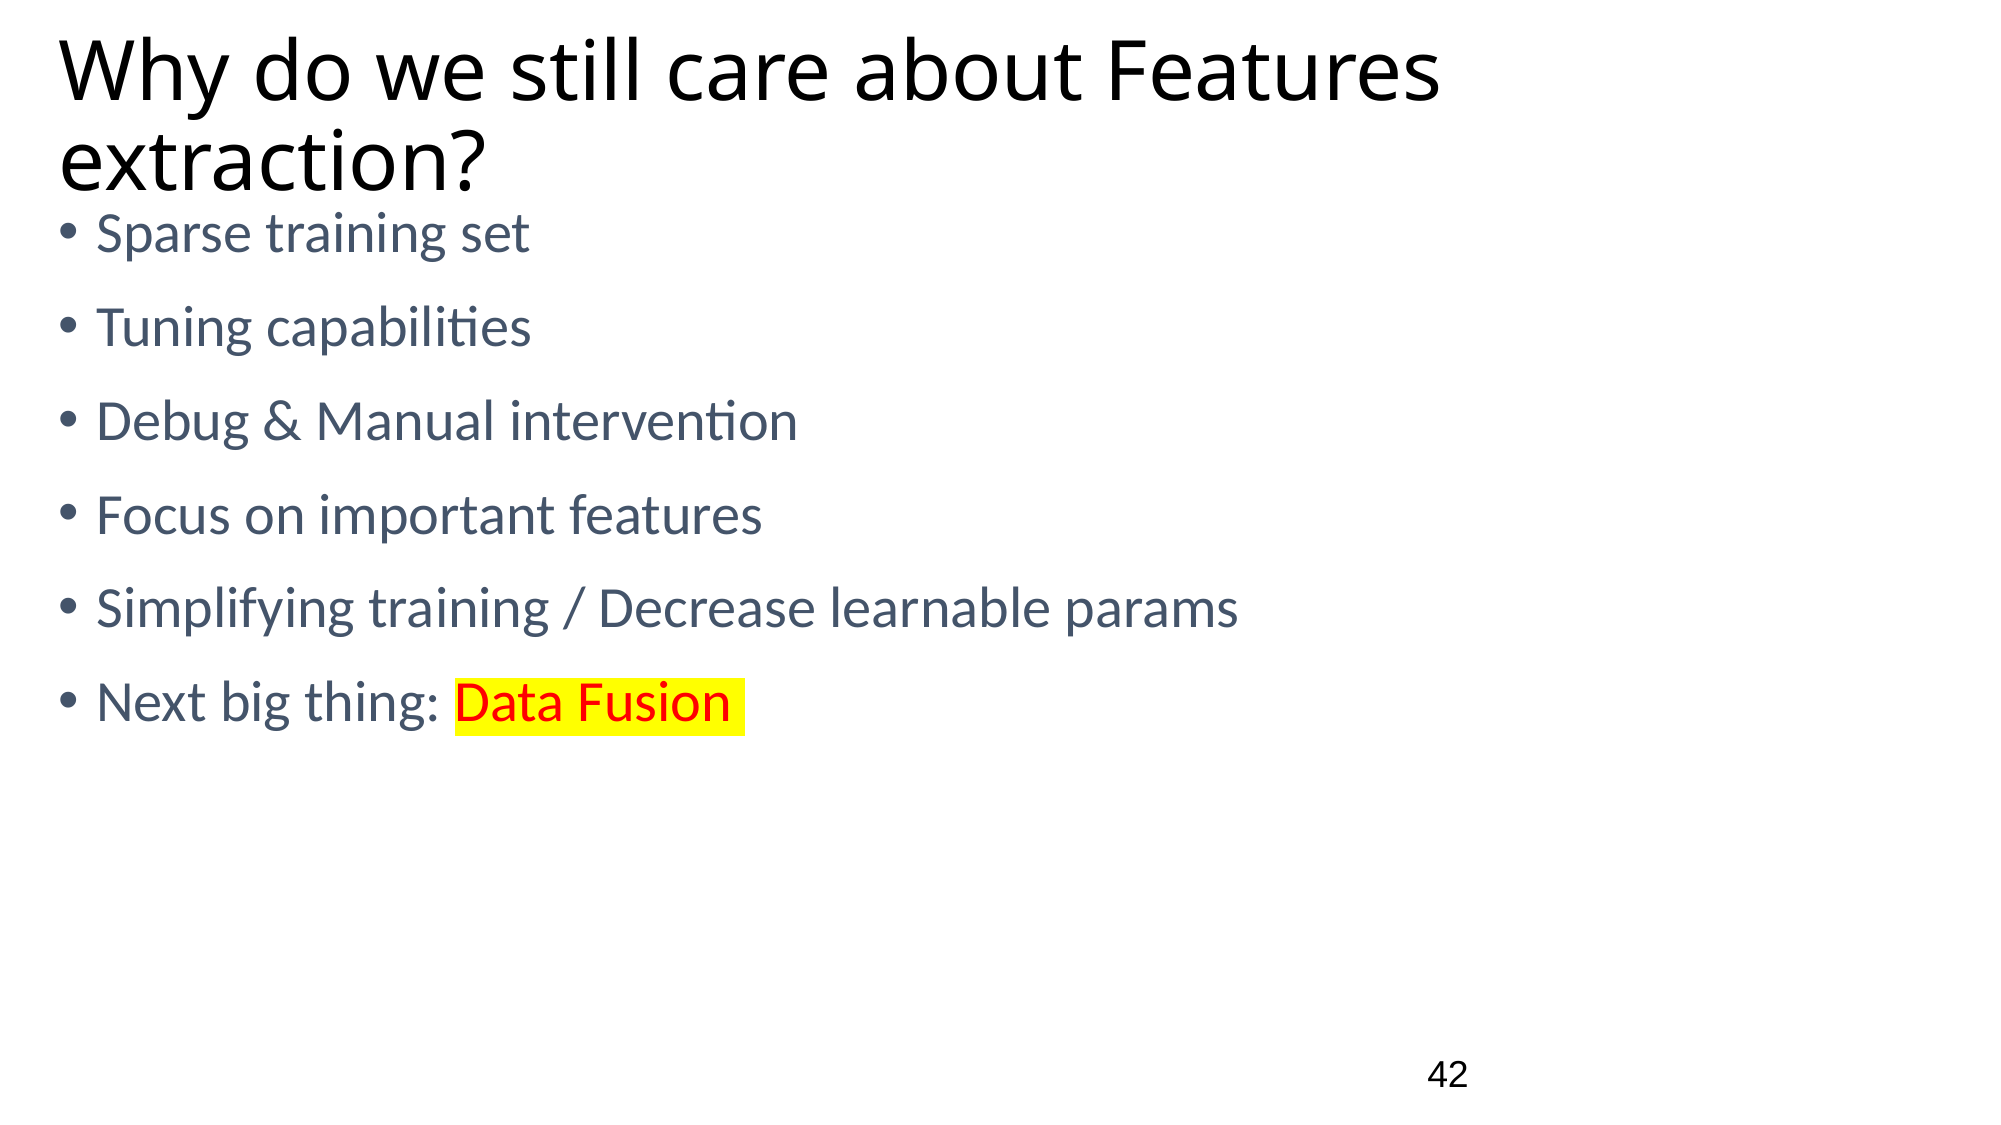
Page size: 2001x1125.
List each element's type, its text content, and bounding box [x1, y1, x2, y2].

title Why do we still care about Features extraction? [44, 10, 1769, 228]
slide_number 42 [1412, 1042, 1863, 1103]
list Sparse training set Tuning capabilities Debug & Manual intervention Focus on important features Simplifying training / Decrease learnable params Next big thing: Data Fusion [44, 195, 1956, 931]
